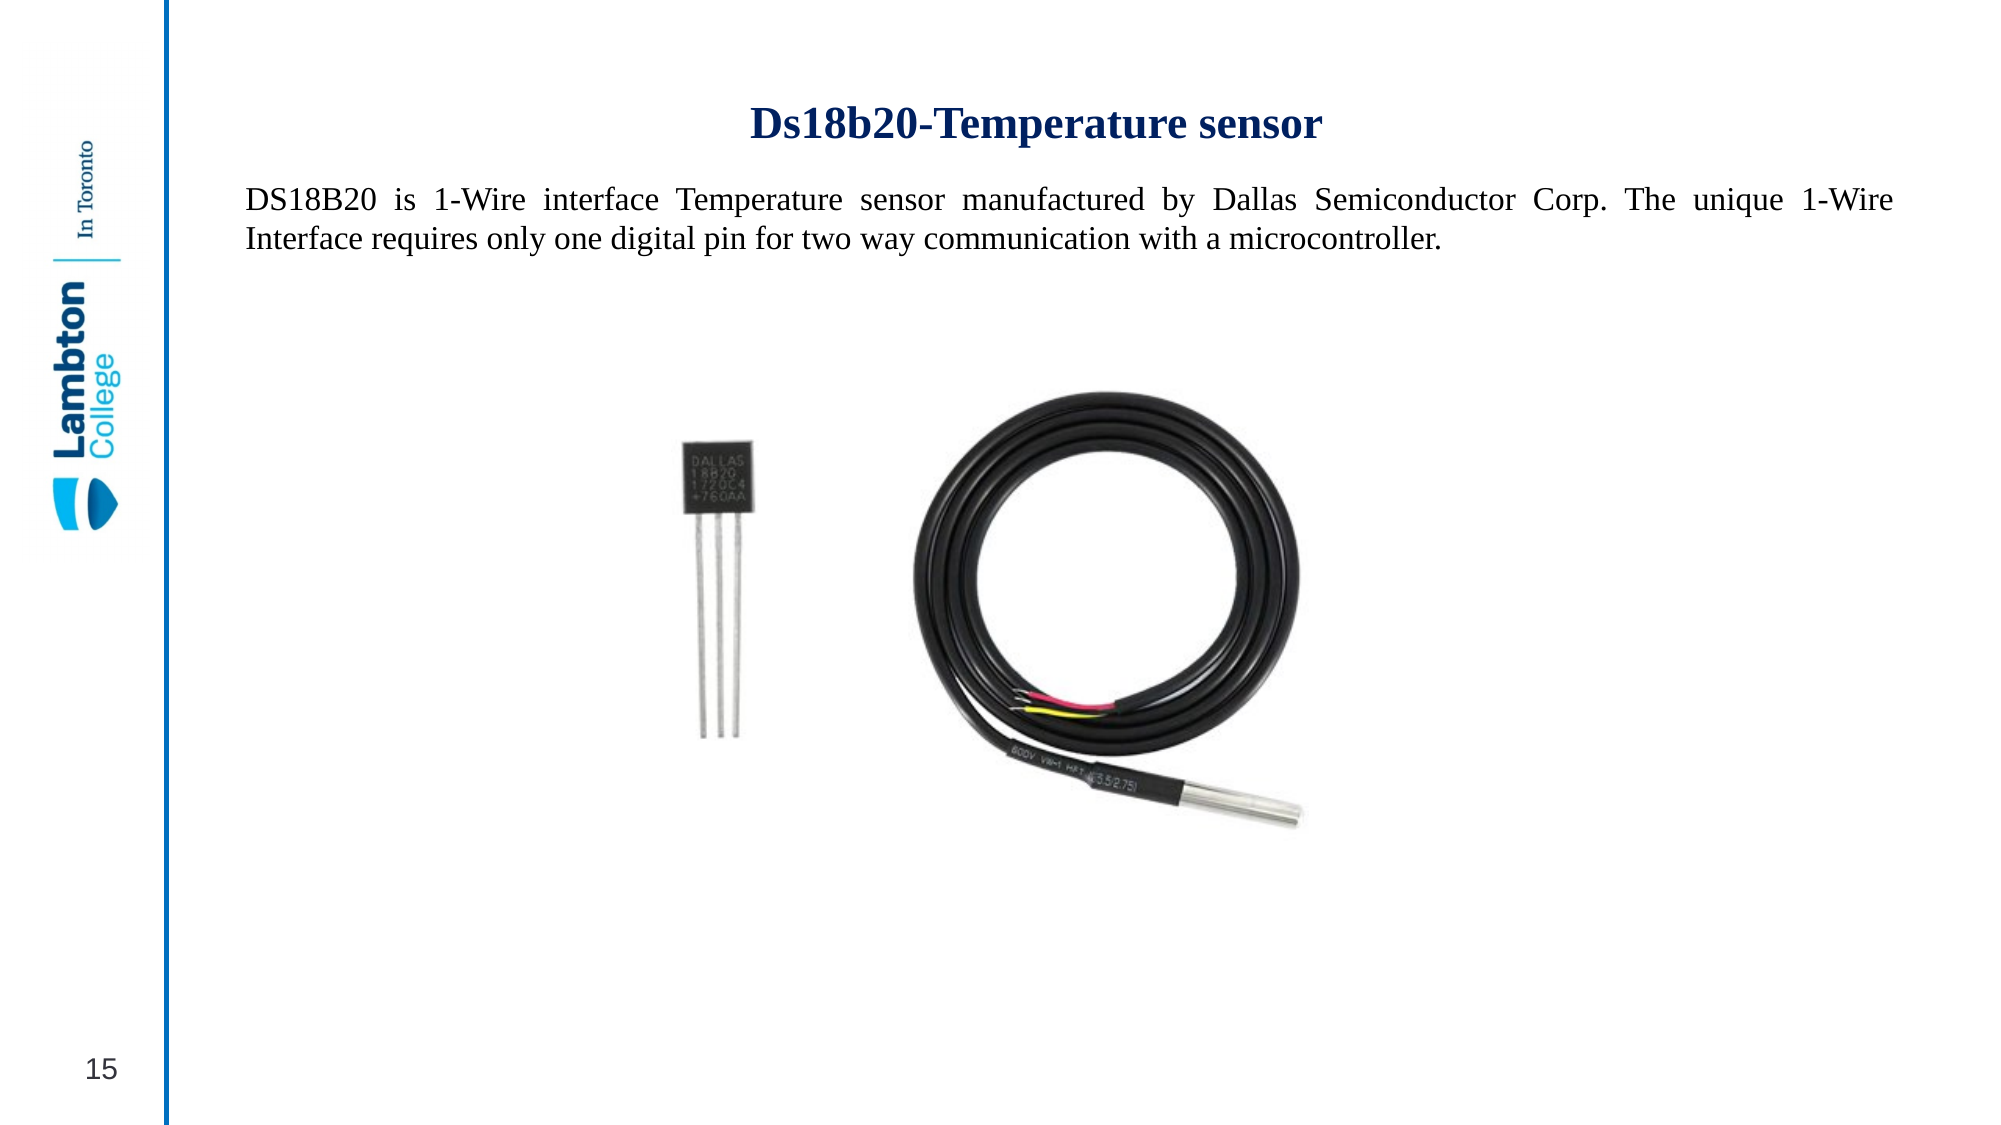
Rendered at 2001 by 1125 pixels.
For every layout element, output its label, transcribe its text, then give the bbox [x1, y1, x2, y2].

slide_number ‹#› [33, 1037, 134, 1098]
list DS18B20 is 1-Wire interface Temperature sensor manufactured by Dallas Semiconductor Corp. The unique 1-Wire Interface requires only one digital pin for two way communication with a microcontroller. [211, 169, 1912, 912]
picture [670, 377, 1309, 844]
title Ds18b20-Temperature sensor [186, 26, 1887, 214]
picture [23, 43, 150, 563]
